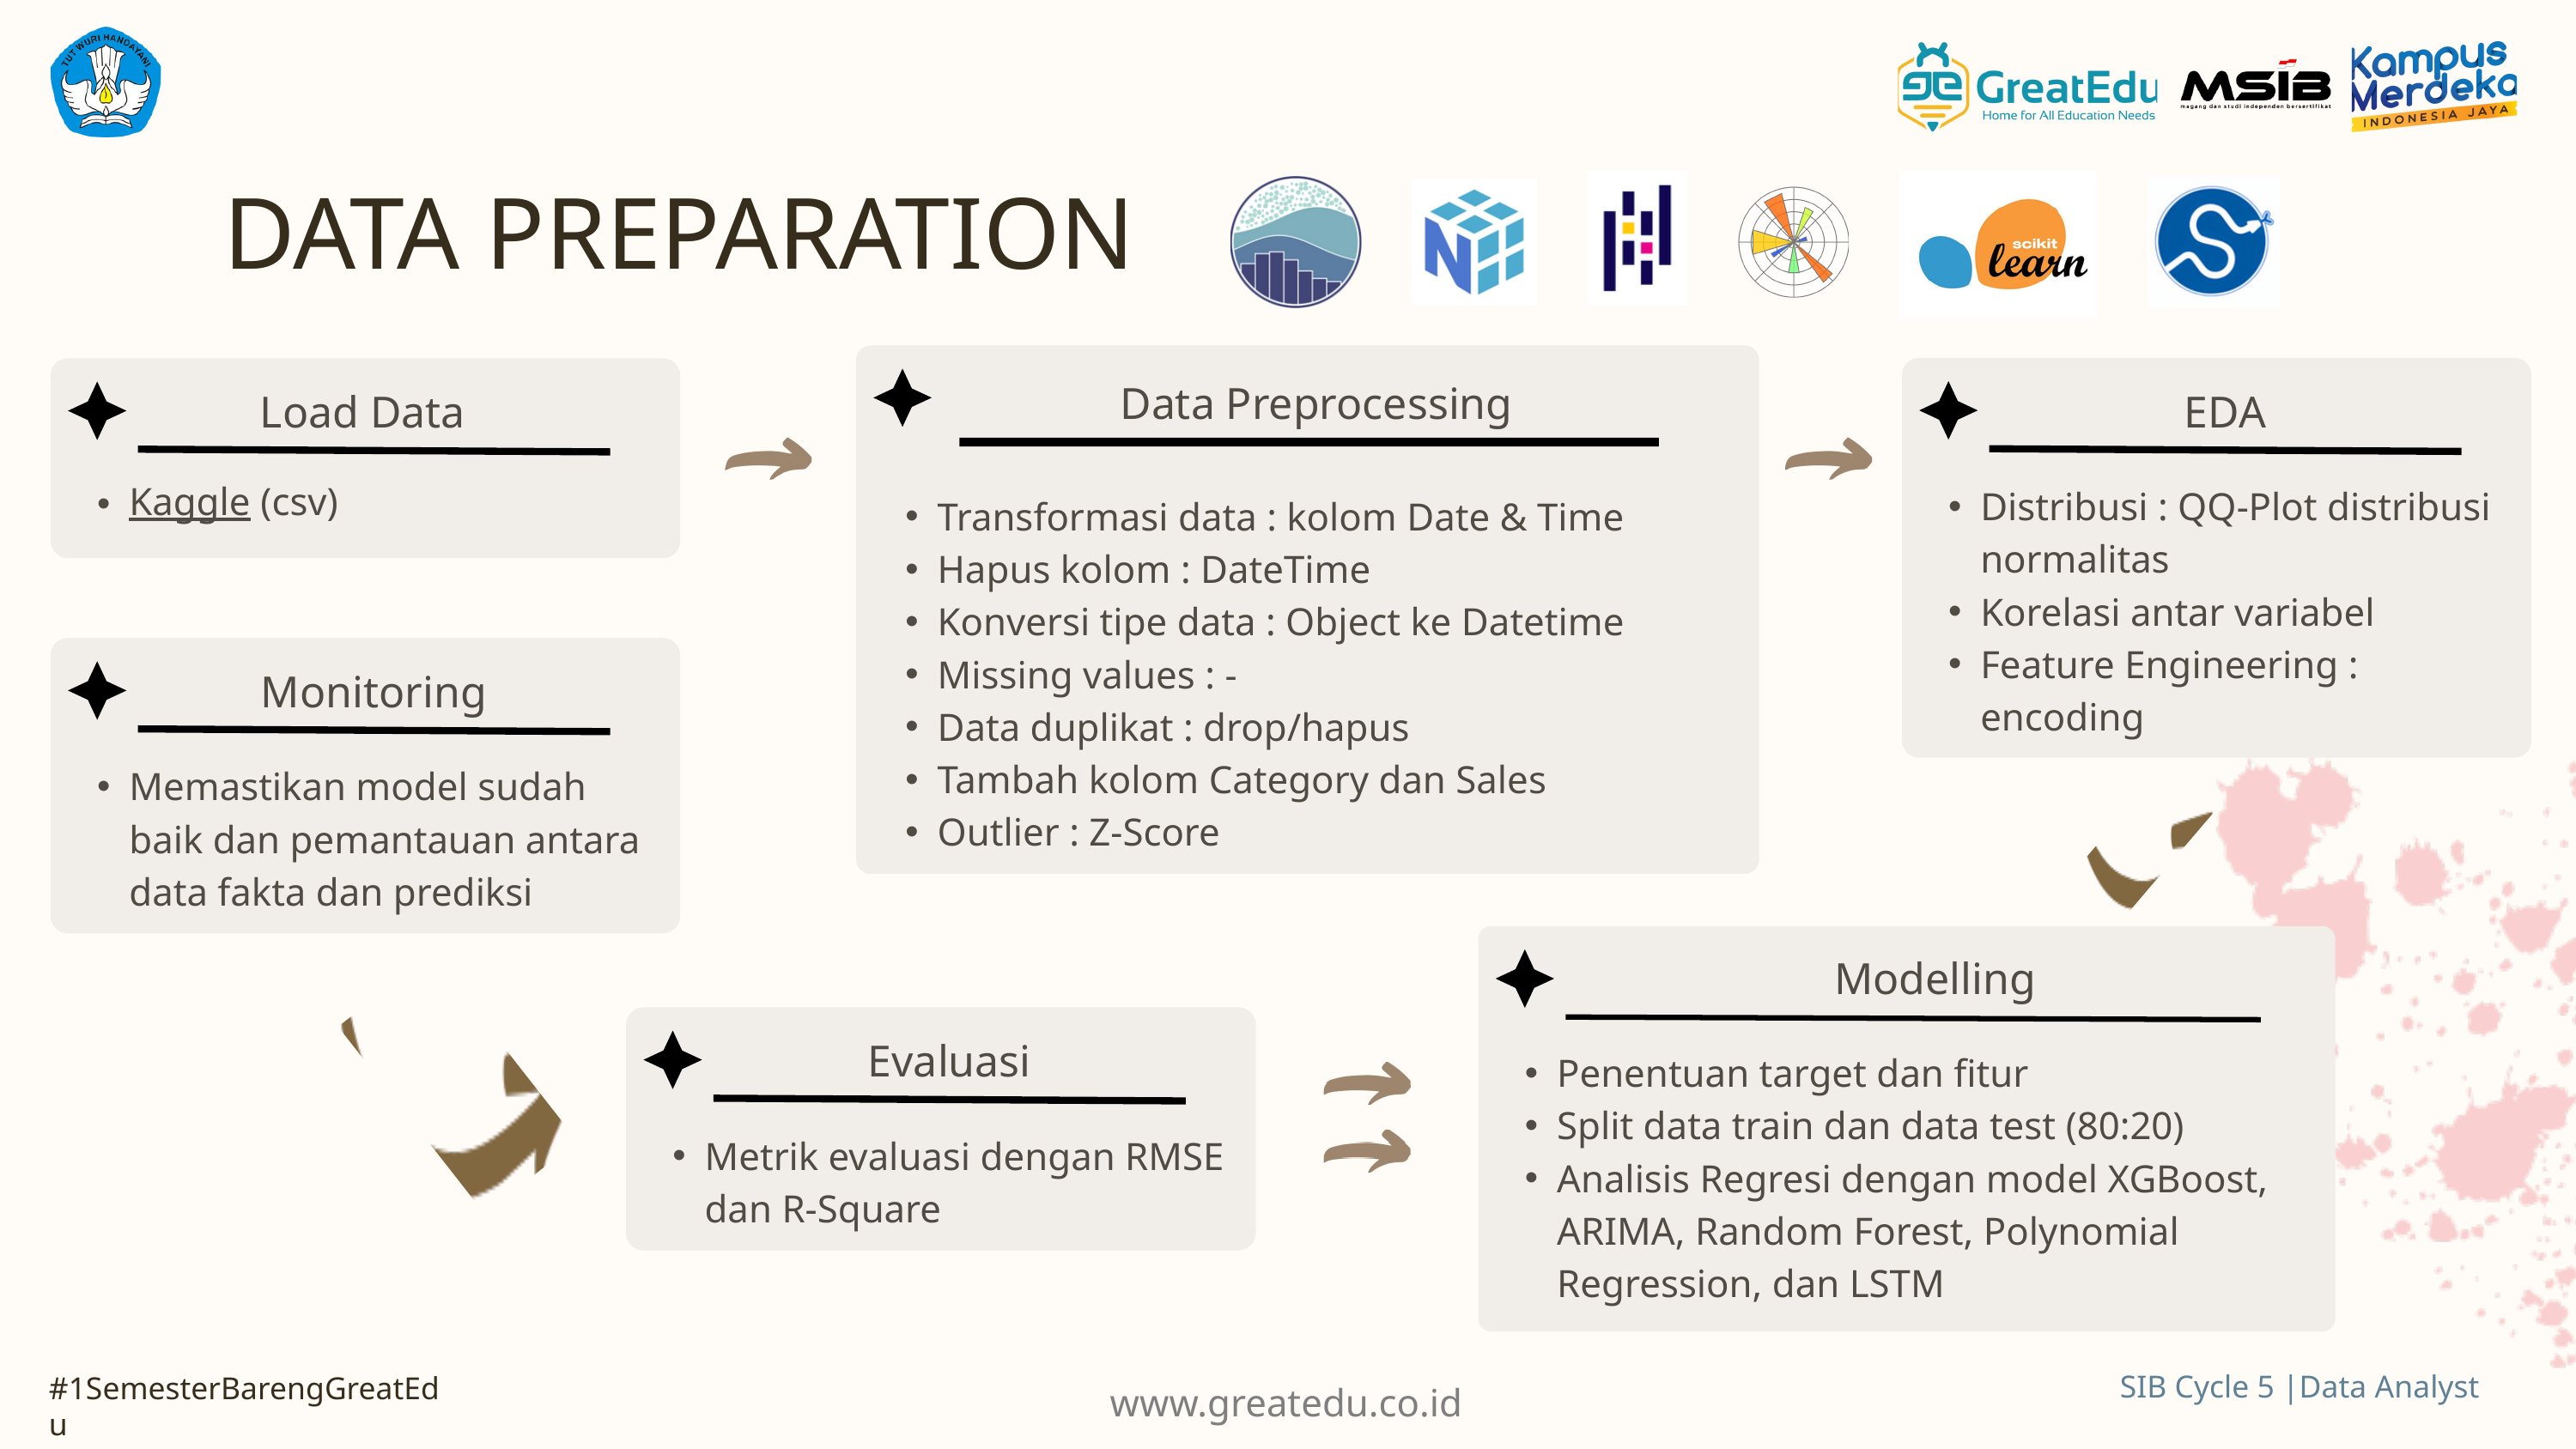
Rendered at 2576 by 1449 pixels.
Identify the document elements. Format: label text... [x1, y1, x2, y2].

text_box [1478, 925, 2336, 1332]
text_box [50, 358, 681, 559]
text_box [2159, 535, 2576, 1428]
text_box DATA PREPARATION [144, 171, 1215, 289]
text_box [2147, 176, 2281, 308]
text_box [725, 437, 812, 480]
text_box [1738, 186, 1850, 298]
text_box [1322, 1129, 1412, 1174]
text_box [1411, 179, 1538, 306]
text_box [1587, 171, 1688, 306]
text_box [1898, 41, 2158, 132]
text_box www.greatedu.co.id [1074, 1361, 1498, 1424]
text_box [337, 954, 578, 1214]
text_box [625, 1007, 1256, 1251]
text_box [1901, 357, 2532, 758]
text_box [1322, 1061, 1412, 1106]
text_box [1230, 176, 1362, 308]
text_box [2074, 767, 2215, 916]
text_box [1495, 949, 1555, 1009]
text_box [855, 345, 1759, 875]
text_box #1SemesterBarengGreatEdu [48, 1369, 459, 1442]
text_box [1784, 437, 1873, 480]
text_box [50, 27, 161, 137]
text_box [50, 637, 681, 934]
text_box SIB Cycle 5 |Data Analyst [2029, 1367, 2480, 1405]
text_box [2157, 46, 2355, 137]
text_box [1899, 171, 2098, 318]
text_box [2351, 41, 2518, 132]
